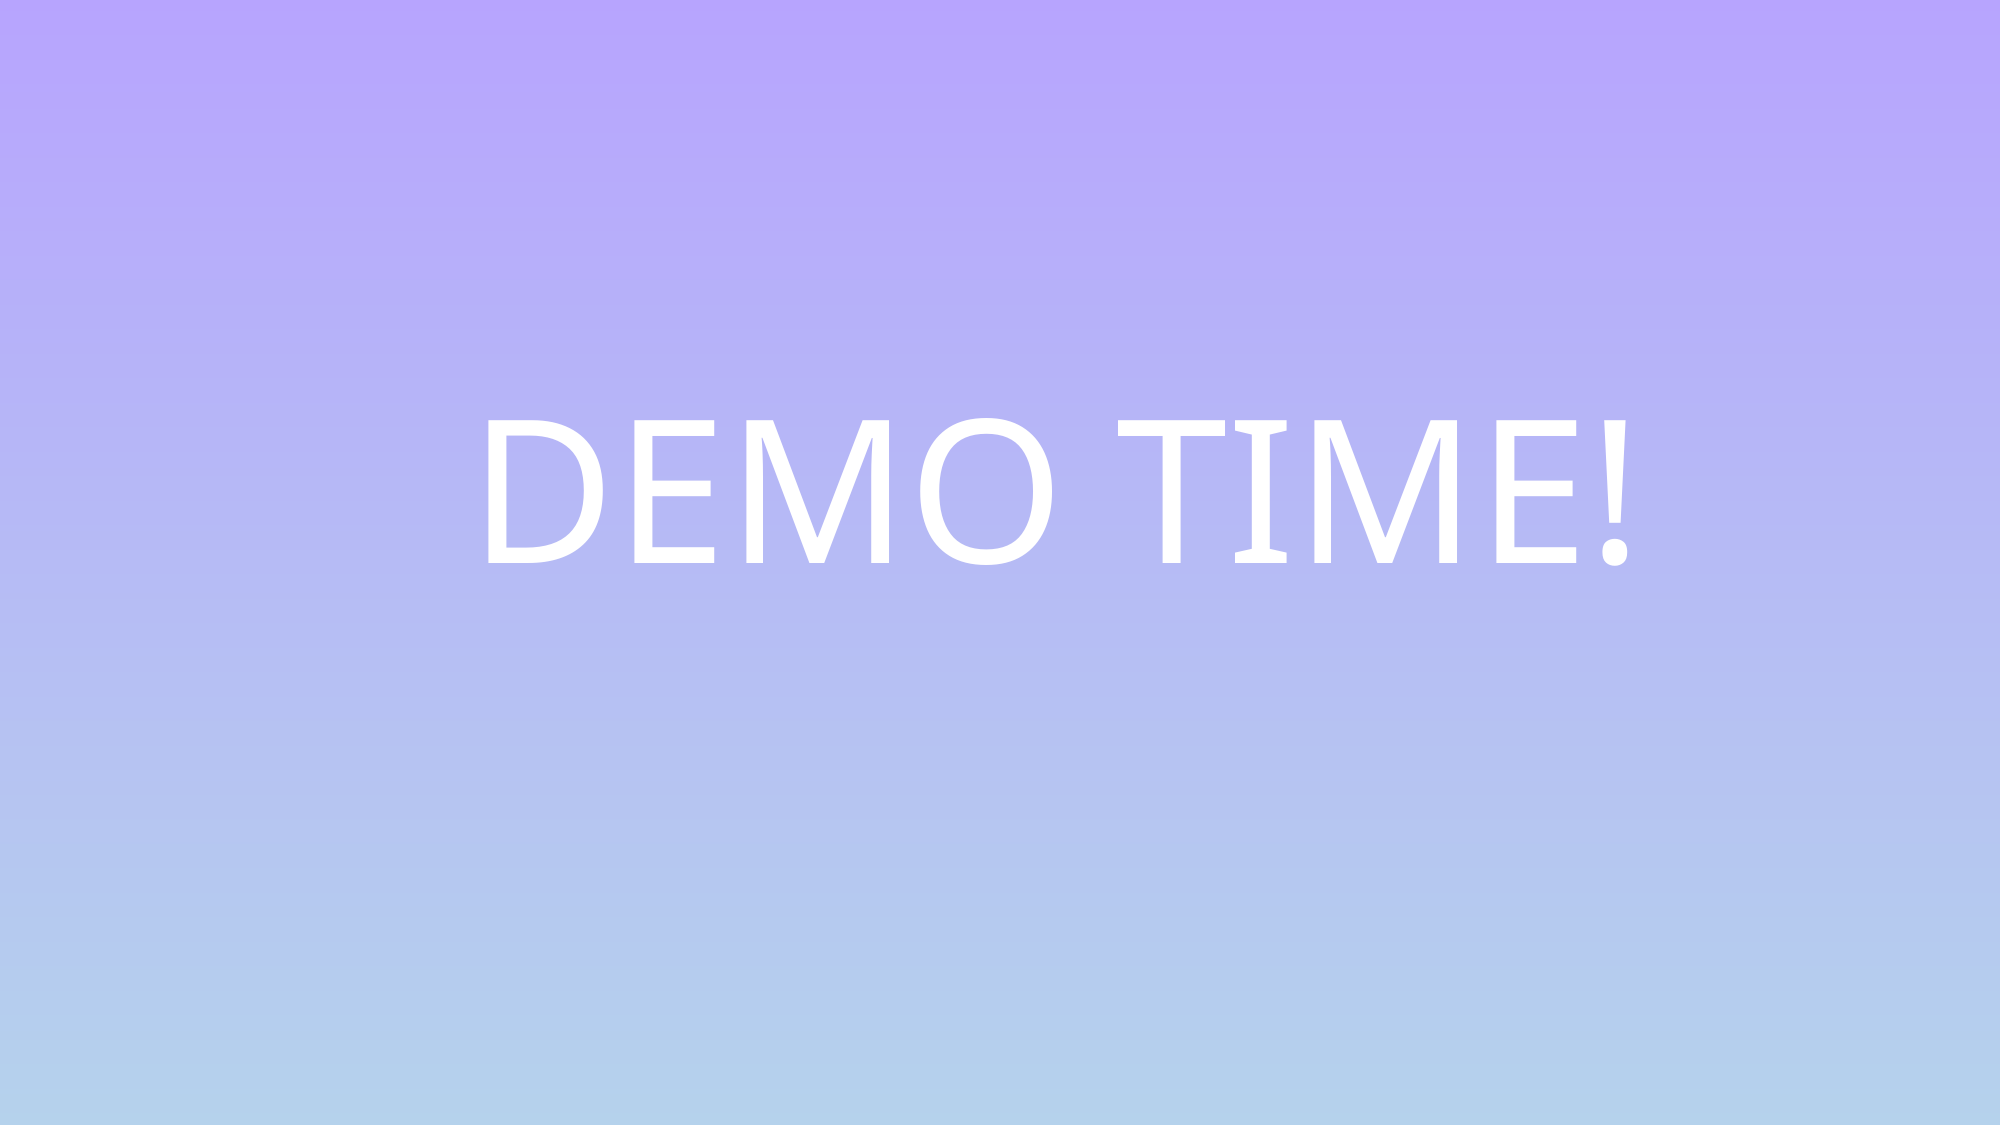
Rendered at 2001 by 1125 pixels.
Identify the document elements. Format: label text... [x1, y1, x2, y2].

text_box DEMO TIME! [361, 355, 1750, 611]
